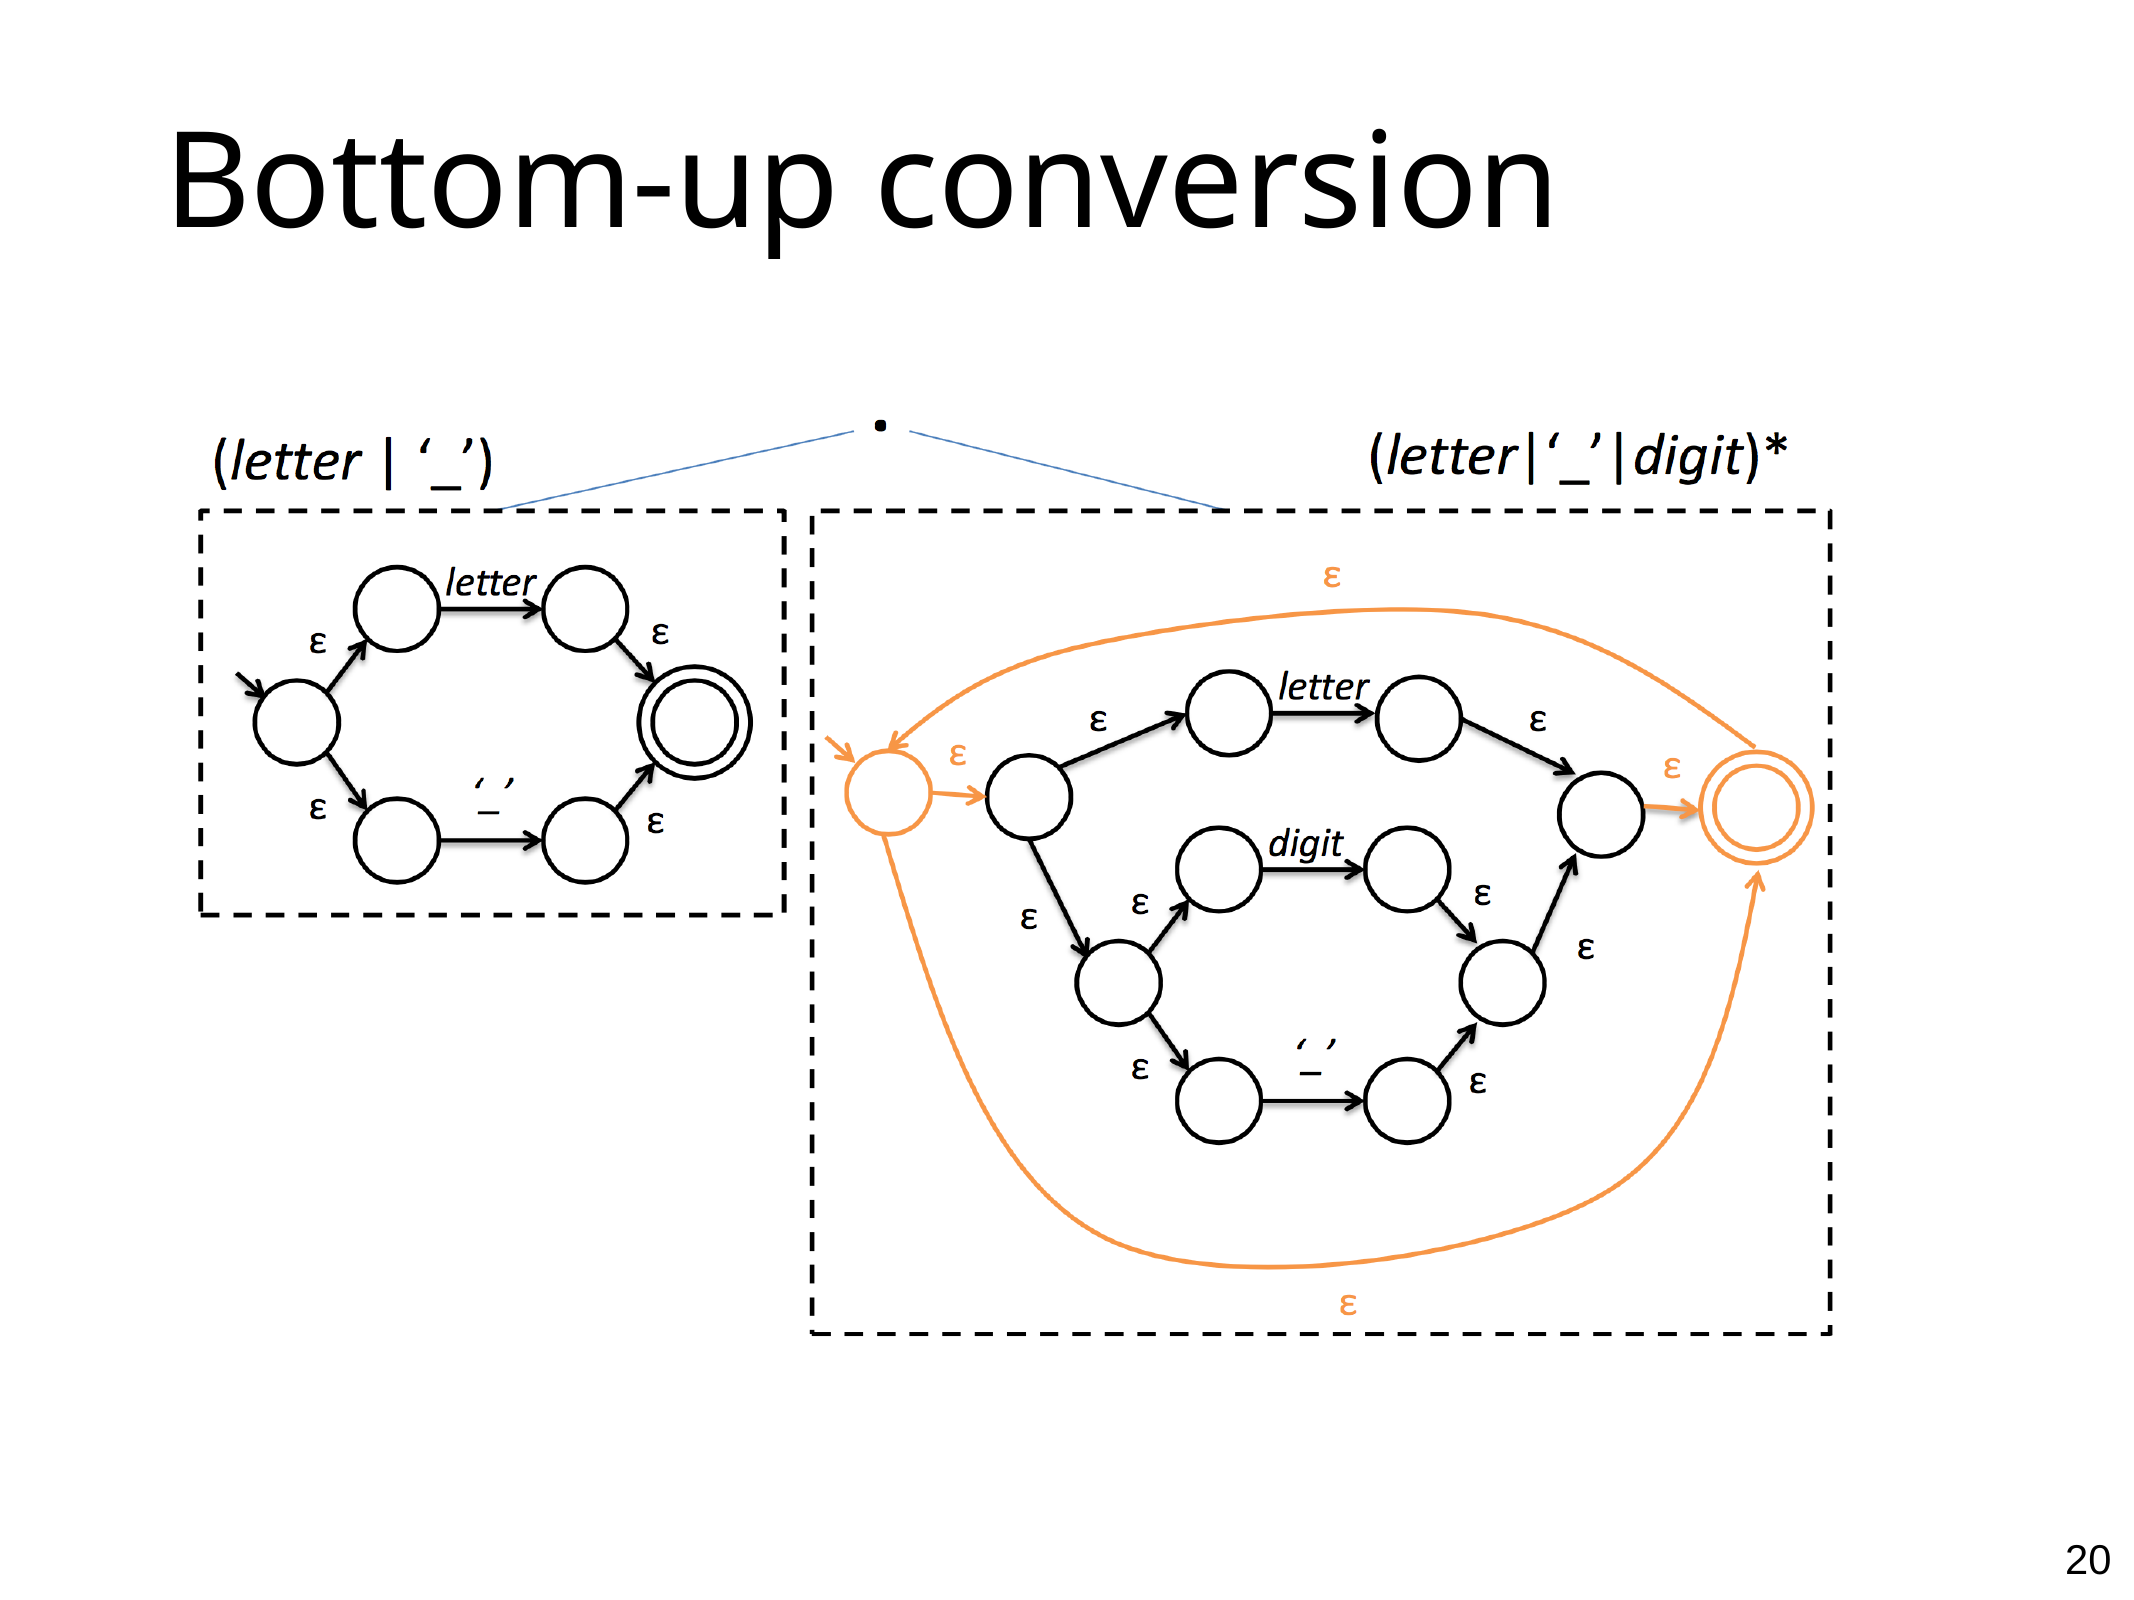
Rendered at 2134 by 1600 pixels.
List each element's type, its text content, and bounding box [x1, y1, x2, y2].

slide_number 20 [2055, 1524, 2122, 1593]
title Bottom-up conversion [155, 0, 1978, 352]
picture [187, 321, 1836, 1346]
